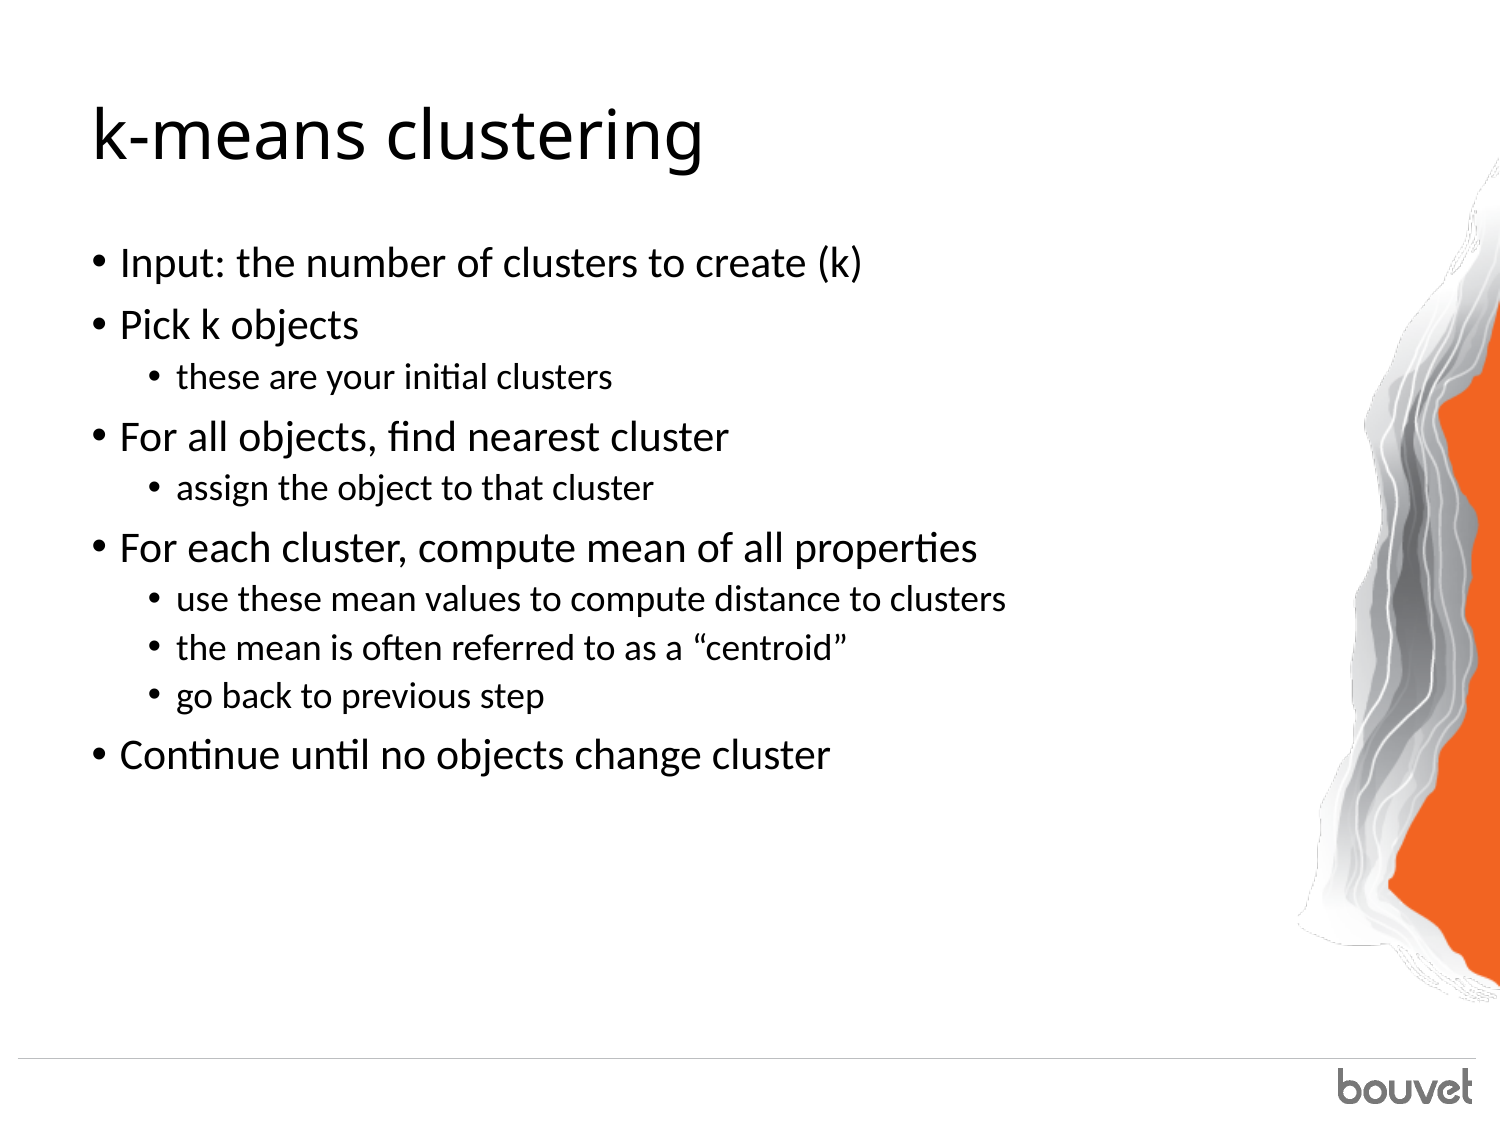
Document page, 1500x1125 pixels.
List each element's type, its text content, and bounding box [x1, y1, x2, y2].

list Input: the number of clusters to create (k) Pick k objects these are your initial clusters For all objects, find nearest cluster assign the object to that cluster For each cluster, compute mean of all properties use these mean values to compute distance to clusters the mean is often referred to as a “centroid” go back to previous step Continue until no objects change cluster [76, 231, 1258, 1004]
picture [1338, 1068, 1472, 1104]
title k-means clustering [76, 42, 1306, 220]
picture [1252, 148, 1500, 1060]
